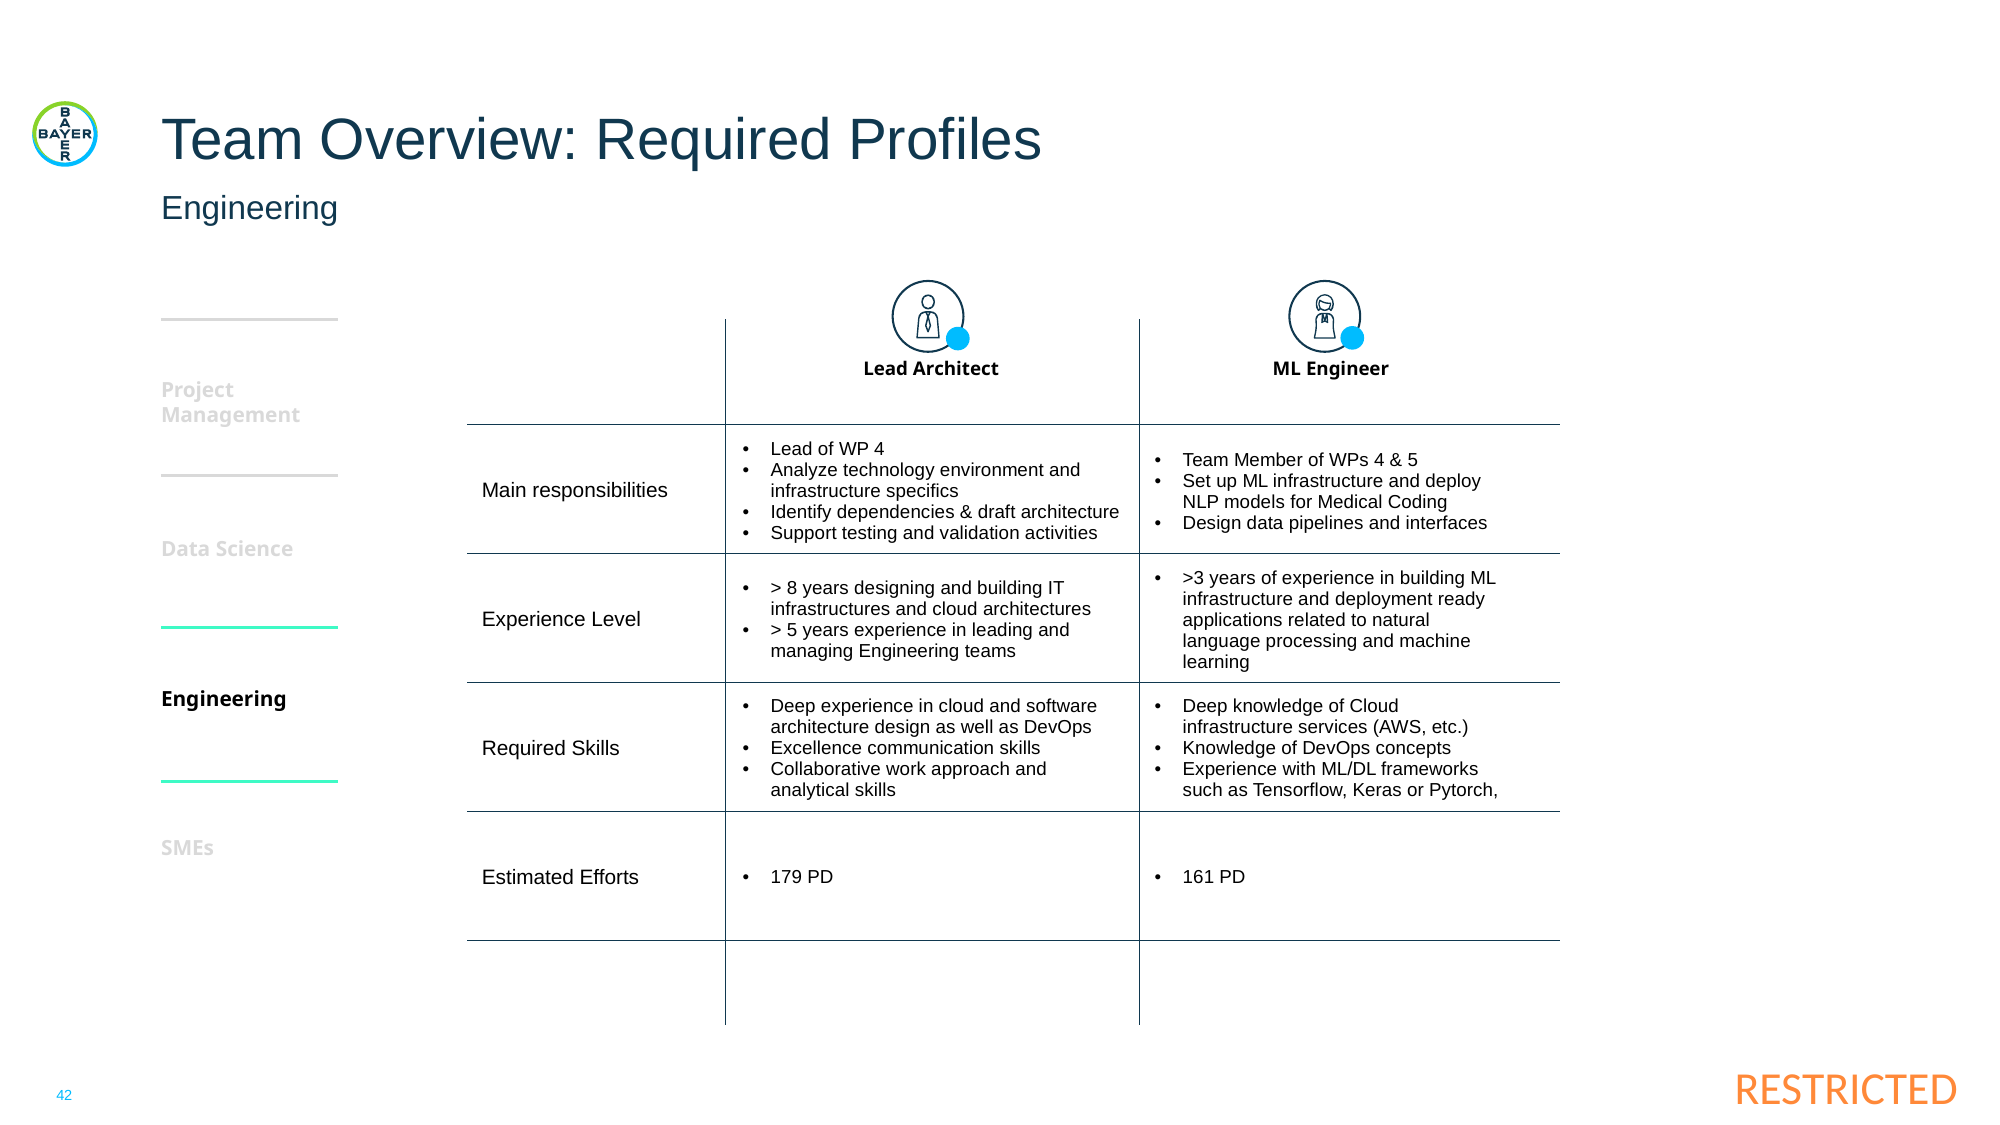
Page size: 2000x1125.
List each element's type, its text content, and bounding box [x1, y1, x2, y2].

text_box Required Skills [465, 720, 721, 774]
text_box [1132, 555, 1138, 563]
table_cell 179 PD [731, 819, 1134, 940]
table_cell Deep knowledge of Cloud infrastructure services (AWS, etc.) Knowledge of DevOps concepts Experience with ML/DL frameworks such as Tensorflow, Keras or Pytorch, [1143, 690, 1521, 810]
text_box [1132, 684, 1138, 691]
text_box Main responsibilities [465, 461, 721, 516]
table_cell Deep experience in cloud and software architecture design as well as DevOps Excellence communication skills Collaborative work approach and analytical skills [731, 690, 1134, 810]
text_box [1132, 812, 1138, 820]
slide_number 42 [32, 1085, 97, 1104]
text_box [160, 319, 341, 873]
title Team Overview: Required Profiles [161, 29, 1933, 172]
picture [64, 105, 82, 112]
table_header Lead of WP 4 Analyze technology environment and infrastructure specifics Identify dependencies & draft architecture Support testing and validation activities [731, 432, 1134, 552]
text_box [1273, 280, 1388, 380]
table_cell >3 years of experience in building ML infrastructure and deployment ready applications related to natural language processing and machine learning [1143, 562, 1521, 681]
table_header Team Member of WPs 4 & 5 Set up ML infrastructure and deploy NLP models for Medical Coding Design data pipelines and interfaces [1143, 432, 1521, 552]
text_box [865, 280, 998, 402]
text_box Experience Level [465, 591, 721, 645]
text_box Estimated Efforts [465, 849, 721, 904]
table_cell 161 PD [1143, 819, 1521, 940]
table_cell > 8 years designing and building IT infrastructures and cloud architectures > 5 years experience in leading and managing Engineering teams [731, 562, 1134, 681]
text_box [728, 812, 734, 819]
subtitle Engineering [161, 186, 1933, 229]
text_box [728, 555, 734, 562]
